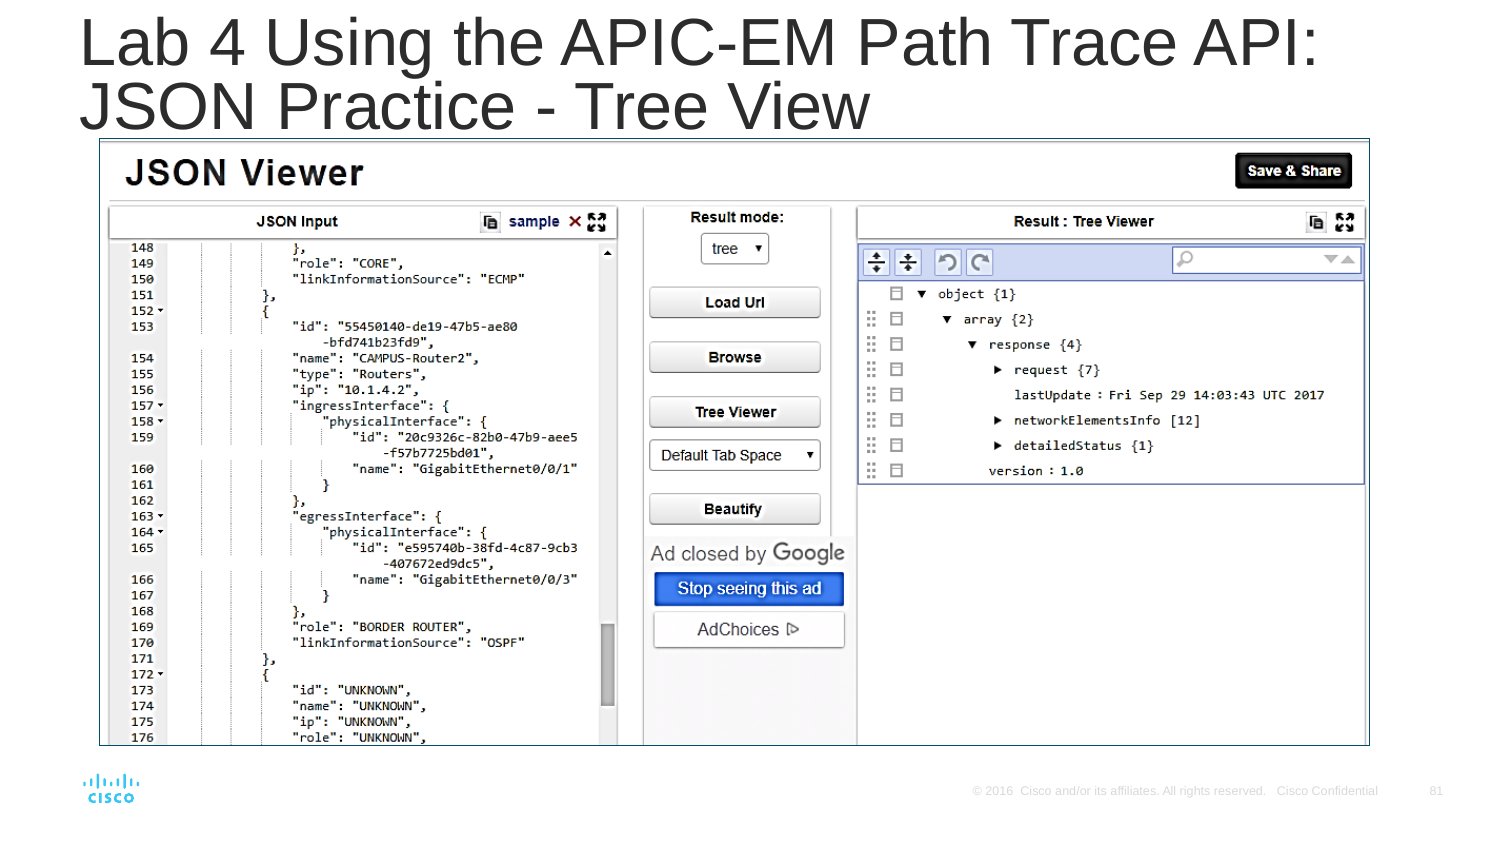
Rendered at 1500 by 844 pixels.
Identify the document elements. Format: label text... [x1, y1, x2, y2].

picture [101, 140, 1368, 744]
title Lab 4 Using the APIC-EM Path Trace API: JSON Practice - Tree View [64, 18, 1434, 139]
